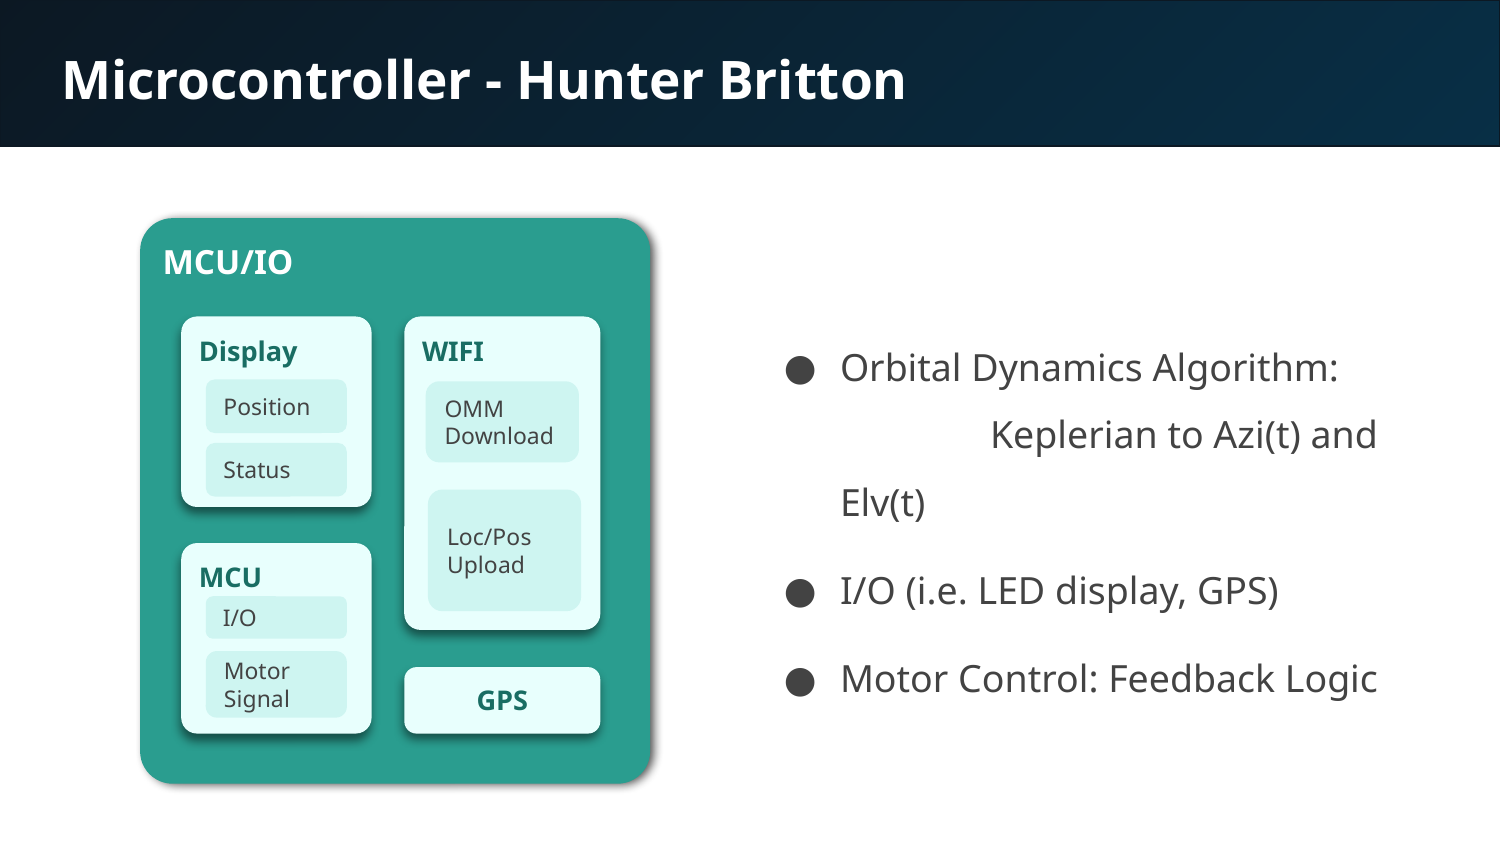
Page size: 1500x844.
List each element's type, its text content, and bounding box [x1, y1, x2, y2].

list Orbital Dynamics Algorithm: Keplerian to Azi(t) and Elv(t) I/O (i.e. LED display, GPS) Motor Control: Feedback Logic [750, 306, 1425, 696]
text_box OMM Download [425, 381, 579, 463]
text_box WIFI [404, 316, 601, 630]
text_box Motor Signal [205, 651, 347, 718]
text_box Position [205, 379, 347, 434]
text_box MCU [181, 543, 372, 734]
text_box Display [181, 316, 372, 507]
text_box MCU/IO [140, 218, 651, 784]
text_box Status [205, 442, 347, 497]
title Microcontroller - Hunter Britton [46, 31, 1444, 126]
text_box Loc/Pos Upload [427, 489, 582, 612]
text_box GPS [404, 667, 601, 734]
text_box I/O [205, 596, 347, 639]
